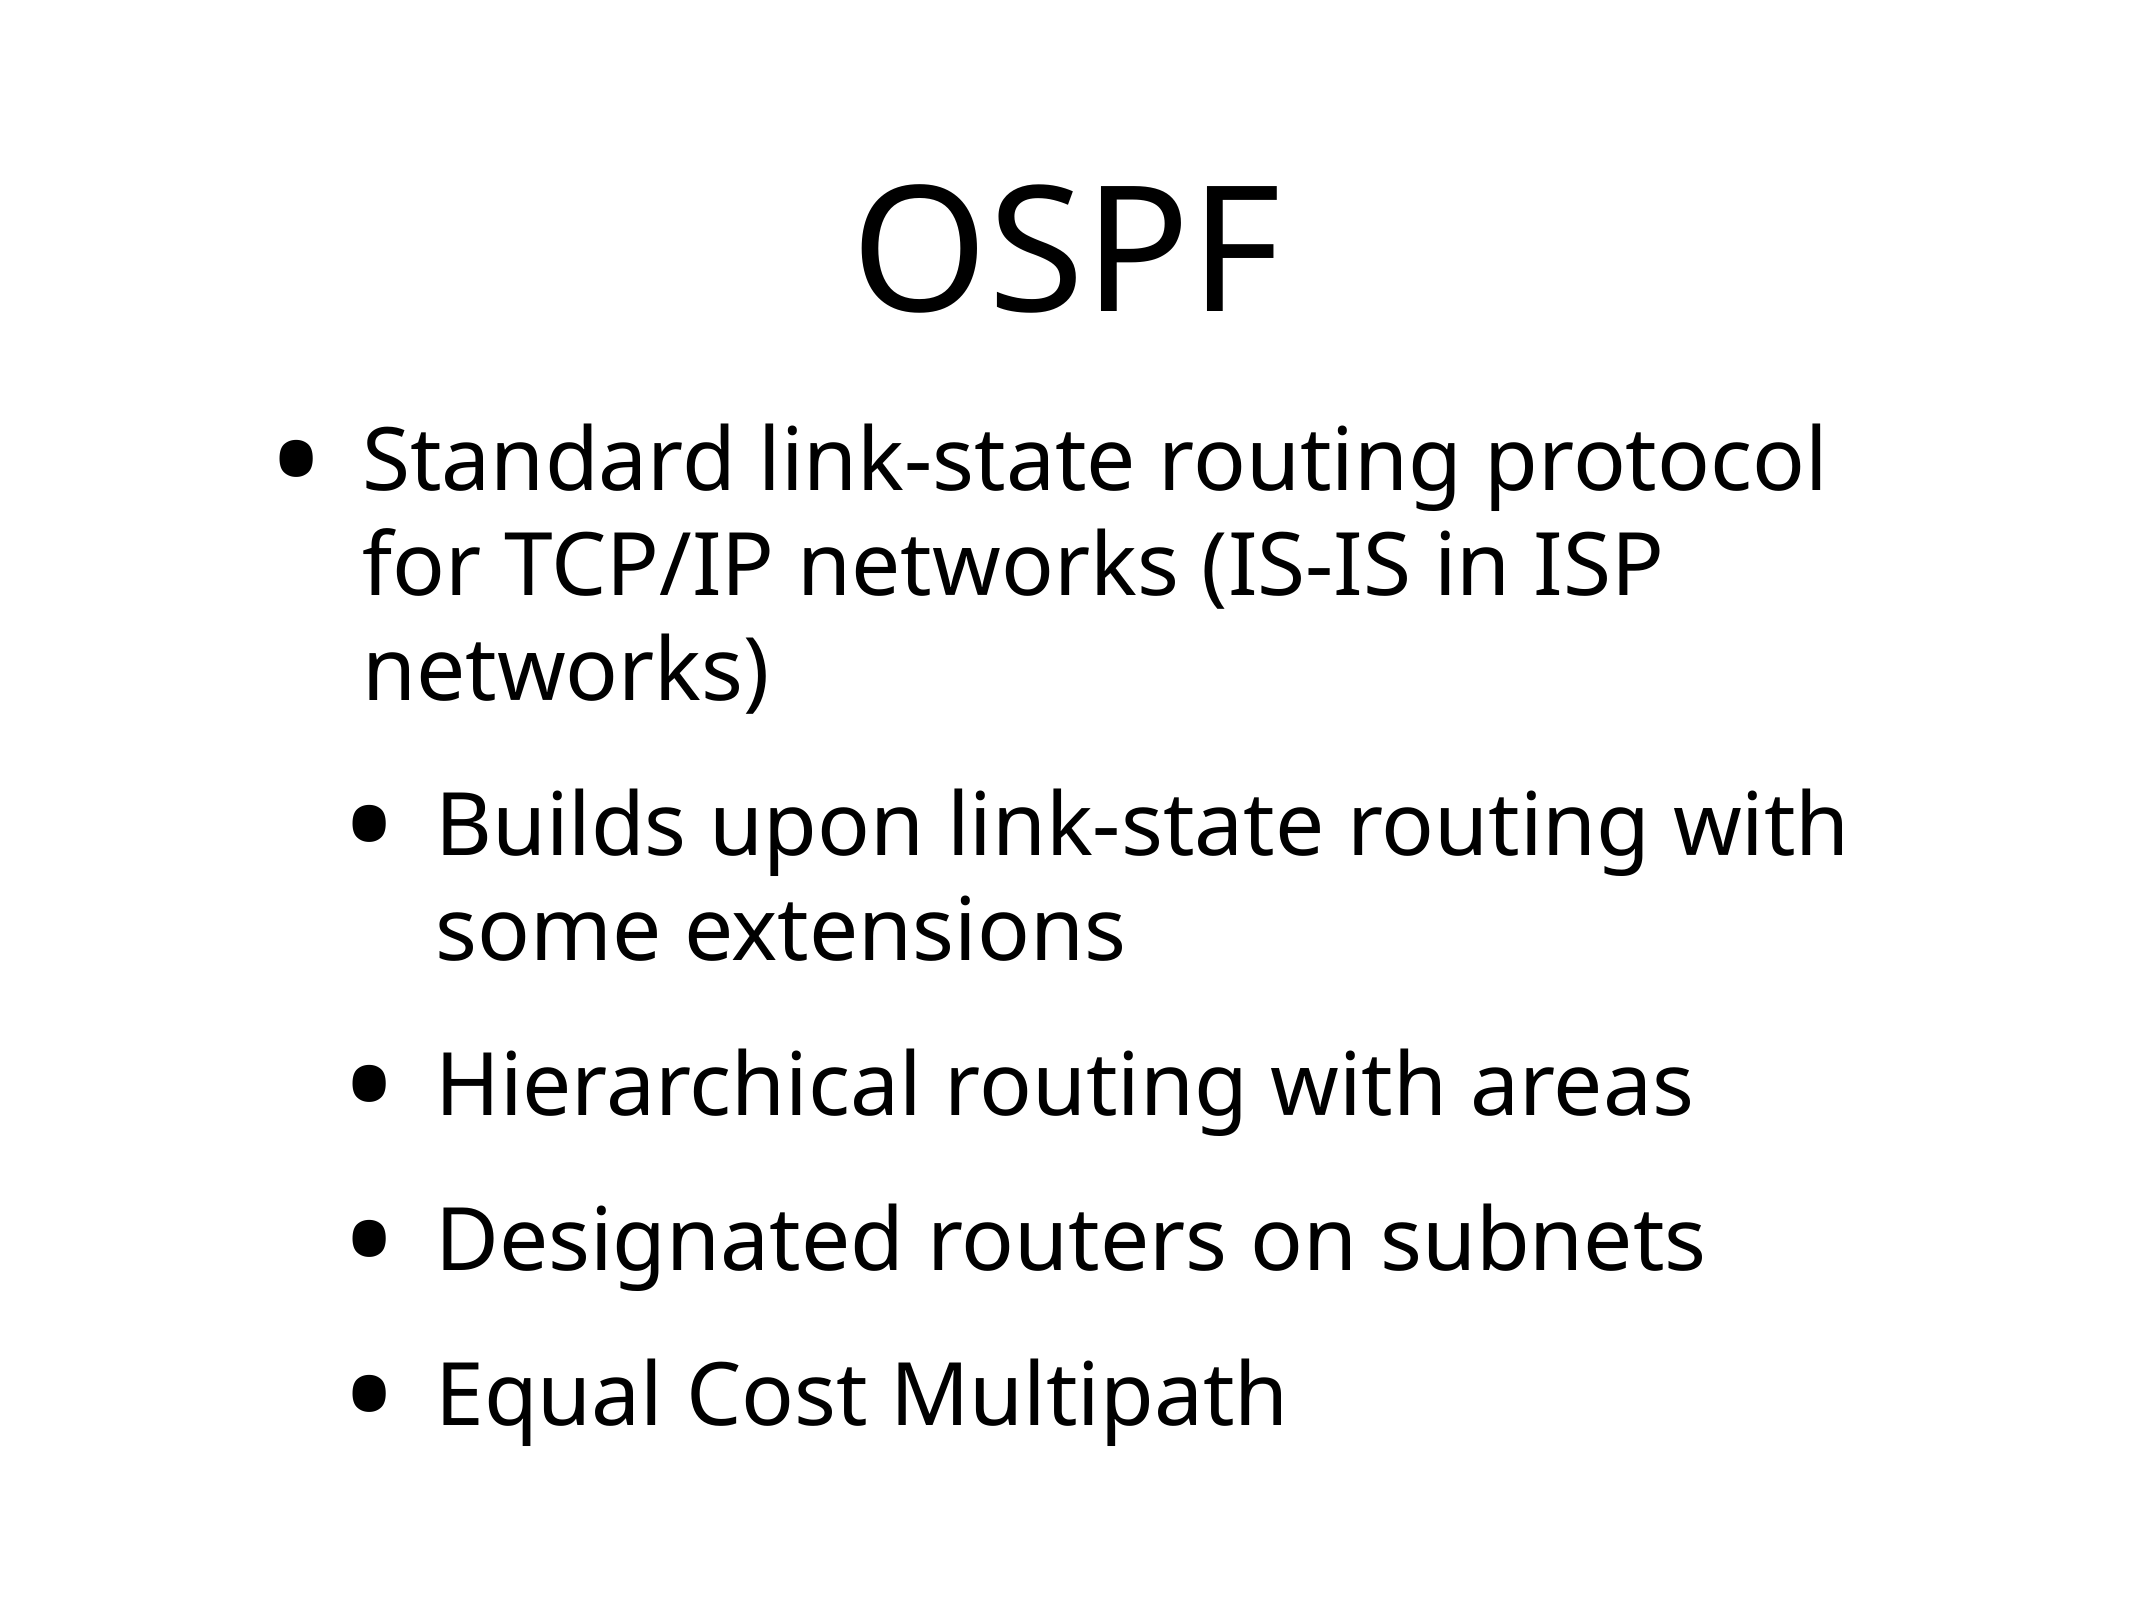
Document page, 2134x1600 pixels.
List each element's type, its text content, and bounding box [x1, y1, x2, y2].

title OSPF [208, 41, 1925, 442]
list Standard link-state routing protocol for TCP/IP networks (IS-IS in ISP networks) Builds upon link-state routing with some extensions Hierarchical routing with areas Designated routers on subnets Equal Cost Multipath [208, 454, 1925, 1392]
